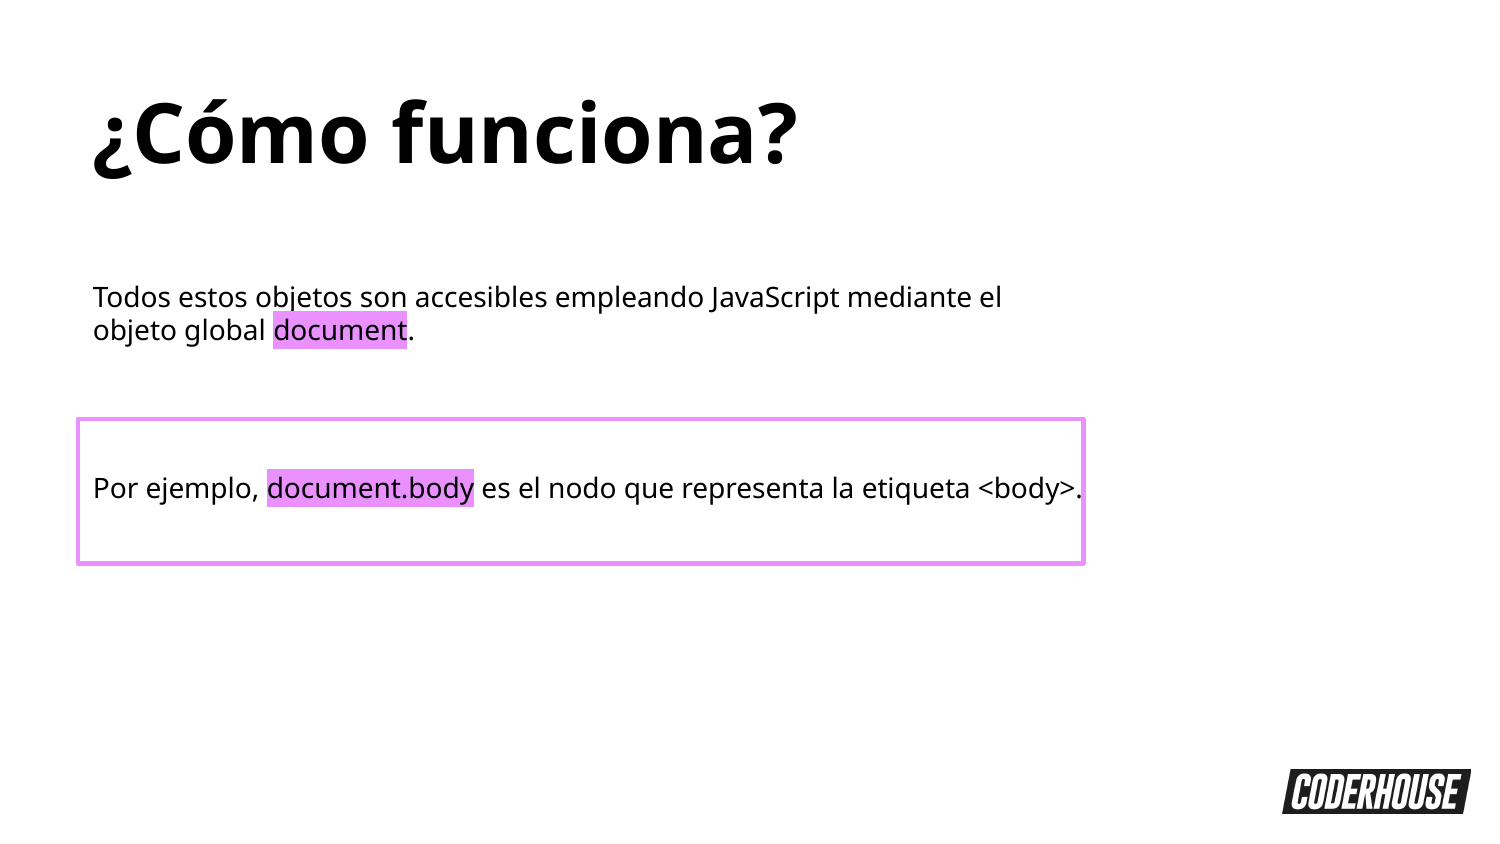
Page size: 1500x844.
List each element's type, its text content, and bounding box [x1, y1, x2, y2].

text_box Por ejemplo, document.body es el nodo que representa la etiqueta <body>. [77, 455, 1361, 520]
text_box [77, 418, 1084, 455]
text_box ¿Cómo funciona? [78, 76, 1149, 197]
text_box Todos estos objetos son accesibles empleando JavaScript mediante el objeto global document. [77, 264, 1422, 362]
picture [1281, 769, 1471, 814]
text_box [77, 520, 1084, 564]
